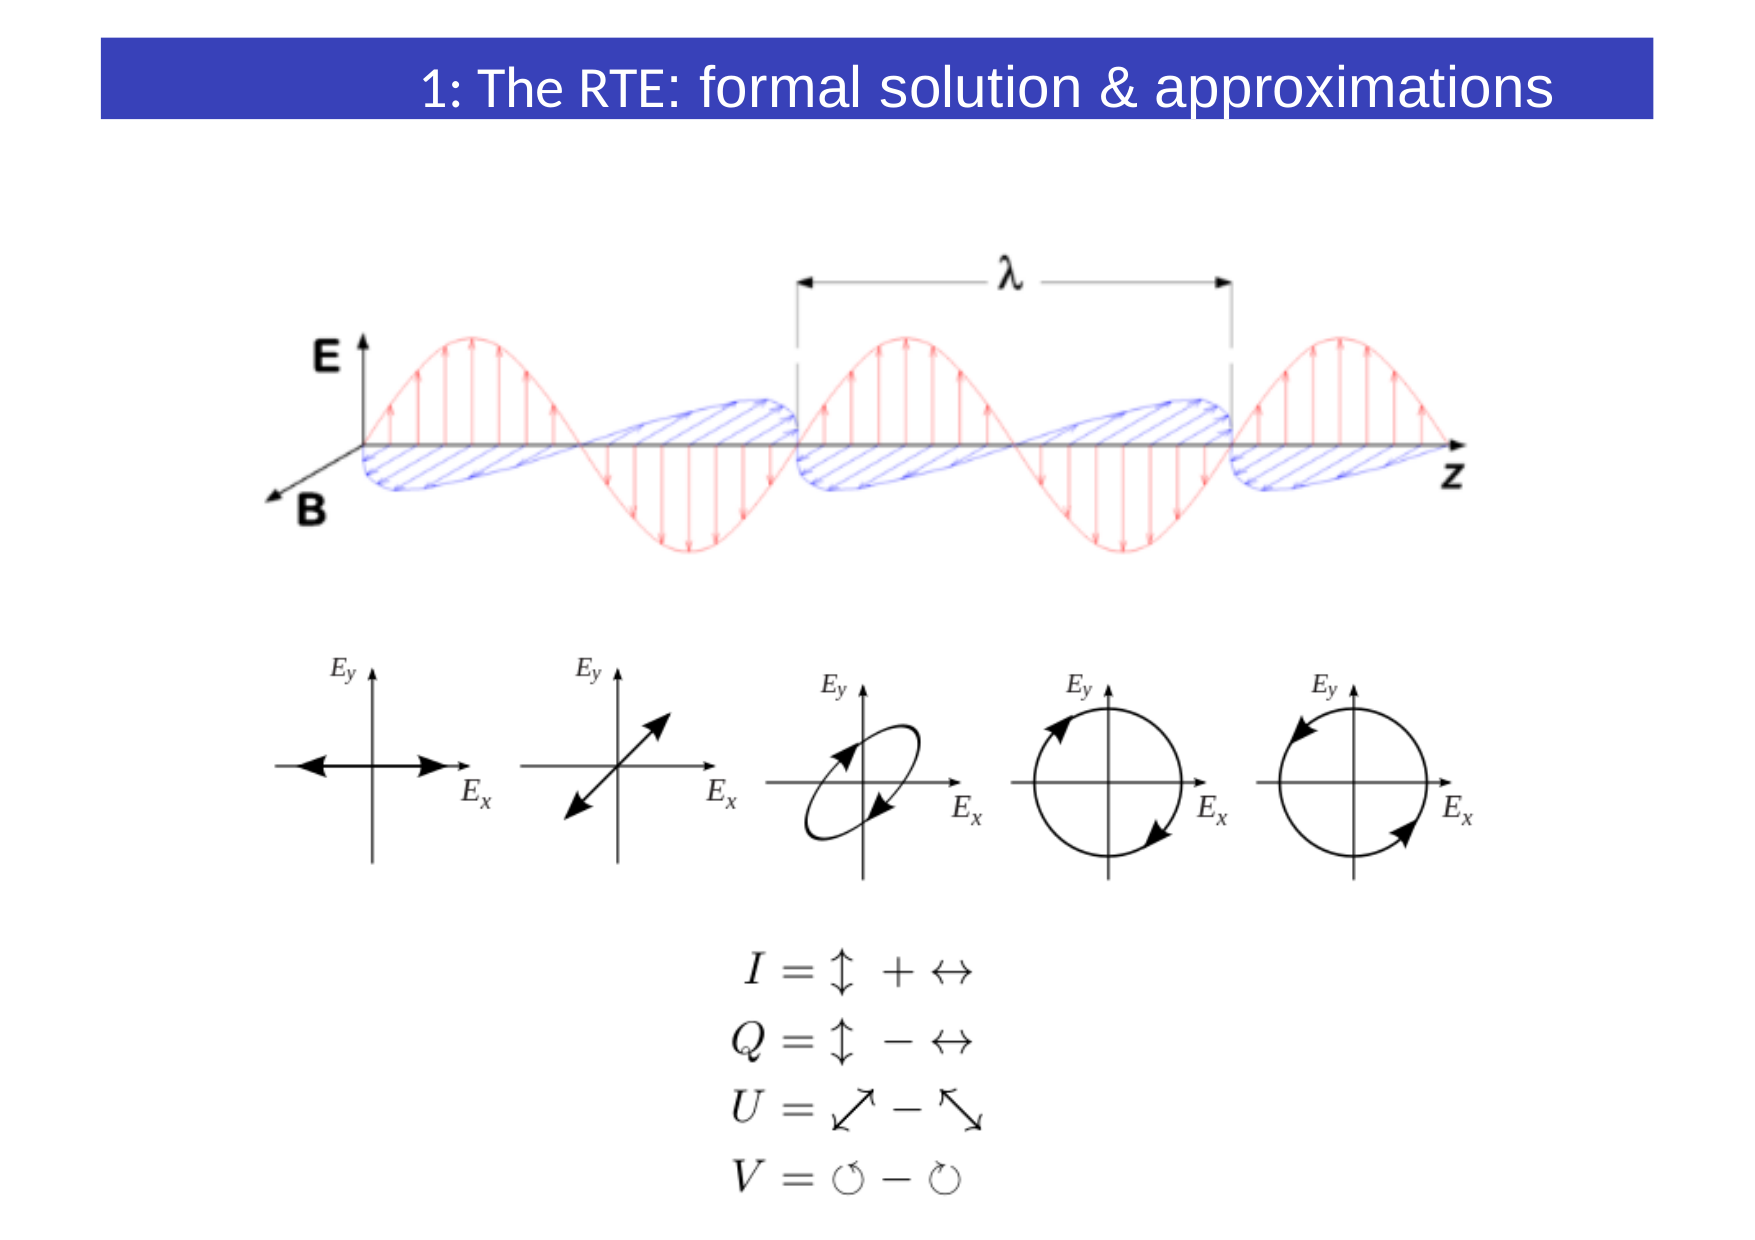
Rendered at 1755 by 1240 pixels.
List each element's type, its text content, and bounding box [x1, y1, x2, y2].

picture [676, 931, 1017, 1220]
text_box 1: The RTE: formal solution & approximations [100, 37, 1654, 120]
picture [247, 632, 1496, 914]
picture [196, 219, 1553, 602]
